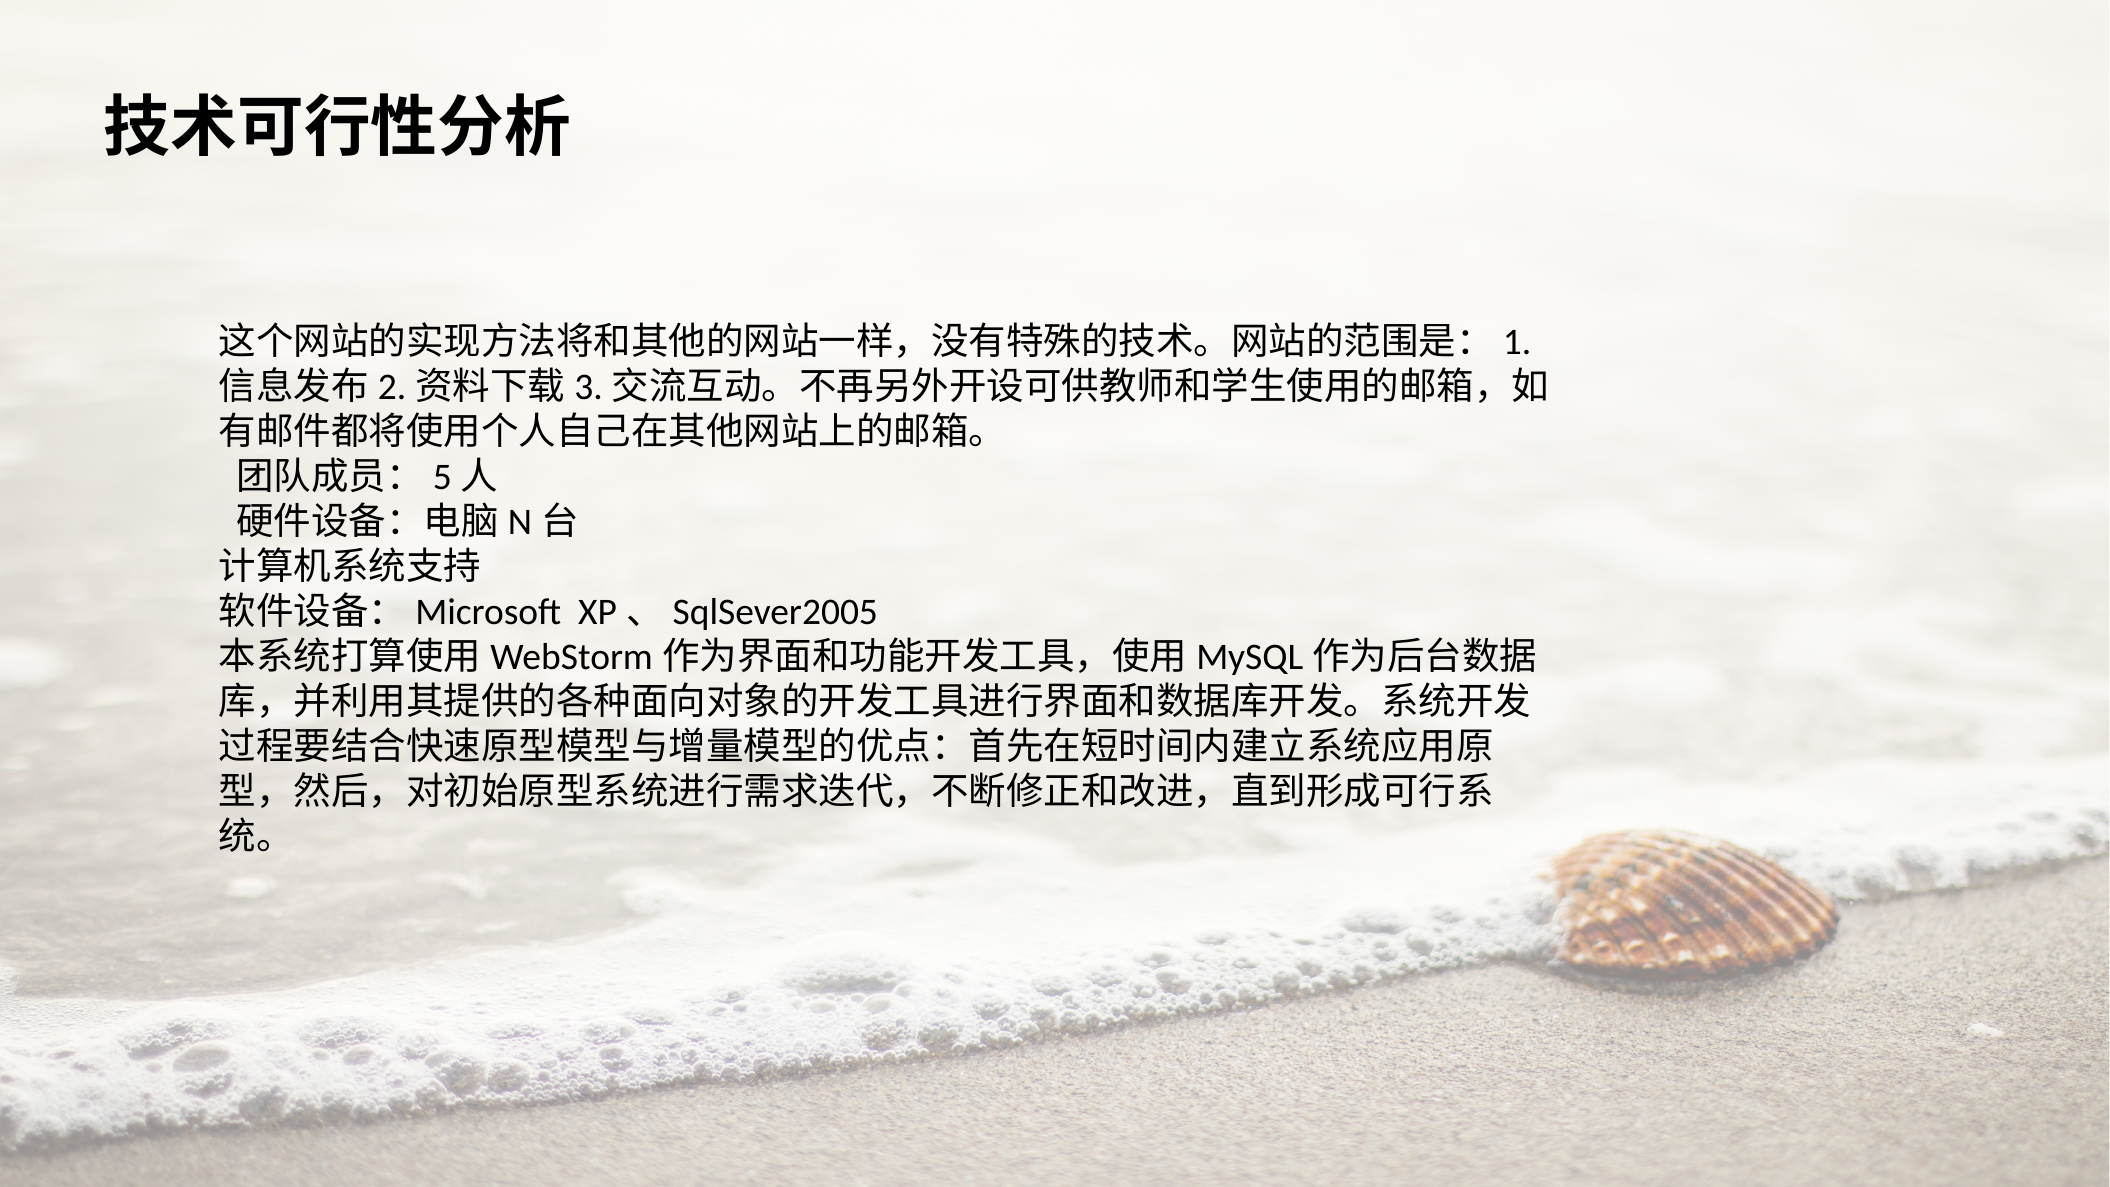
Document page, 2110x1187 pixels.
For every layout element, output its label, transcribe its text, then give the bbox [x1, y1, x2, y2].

text_box 技术可行性分析 [89, 76, 587, 172]
text_box 感谢聆听 [0, 0, 2110, 1187]
text_box 这个网站的实现方法将和其他的网站一样，没有特殊的技术。网站的范围是：1.信息发布2.资料下载3.交流互动。不再另外开设可供教师和学生使用的邮箱，如有邮件都将使用个人自己在其他网站上的邮箱。 团队成员：5人 硬件设备：电脑N台 计算机系统支持 软件设备：Microsoft XP、SqlSever2005 本系统打算使用WebStorm作为界面和功能开发工具，使用MySQL作为后台数据库，并利用其提供的各种面向对象的开发工具进行界面和数据库开发。系统开发过程要结合快速原型模型与增量模型的优点：首先在短时间内建立系统应用原型，然后，对初始原型系统进行需求迭代，不断修正和改进，直到形成可行系统。 [204, 309, 1582, 910]
